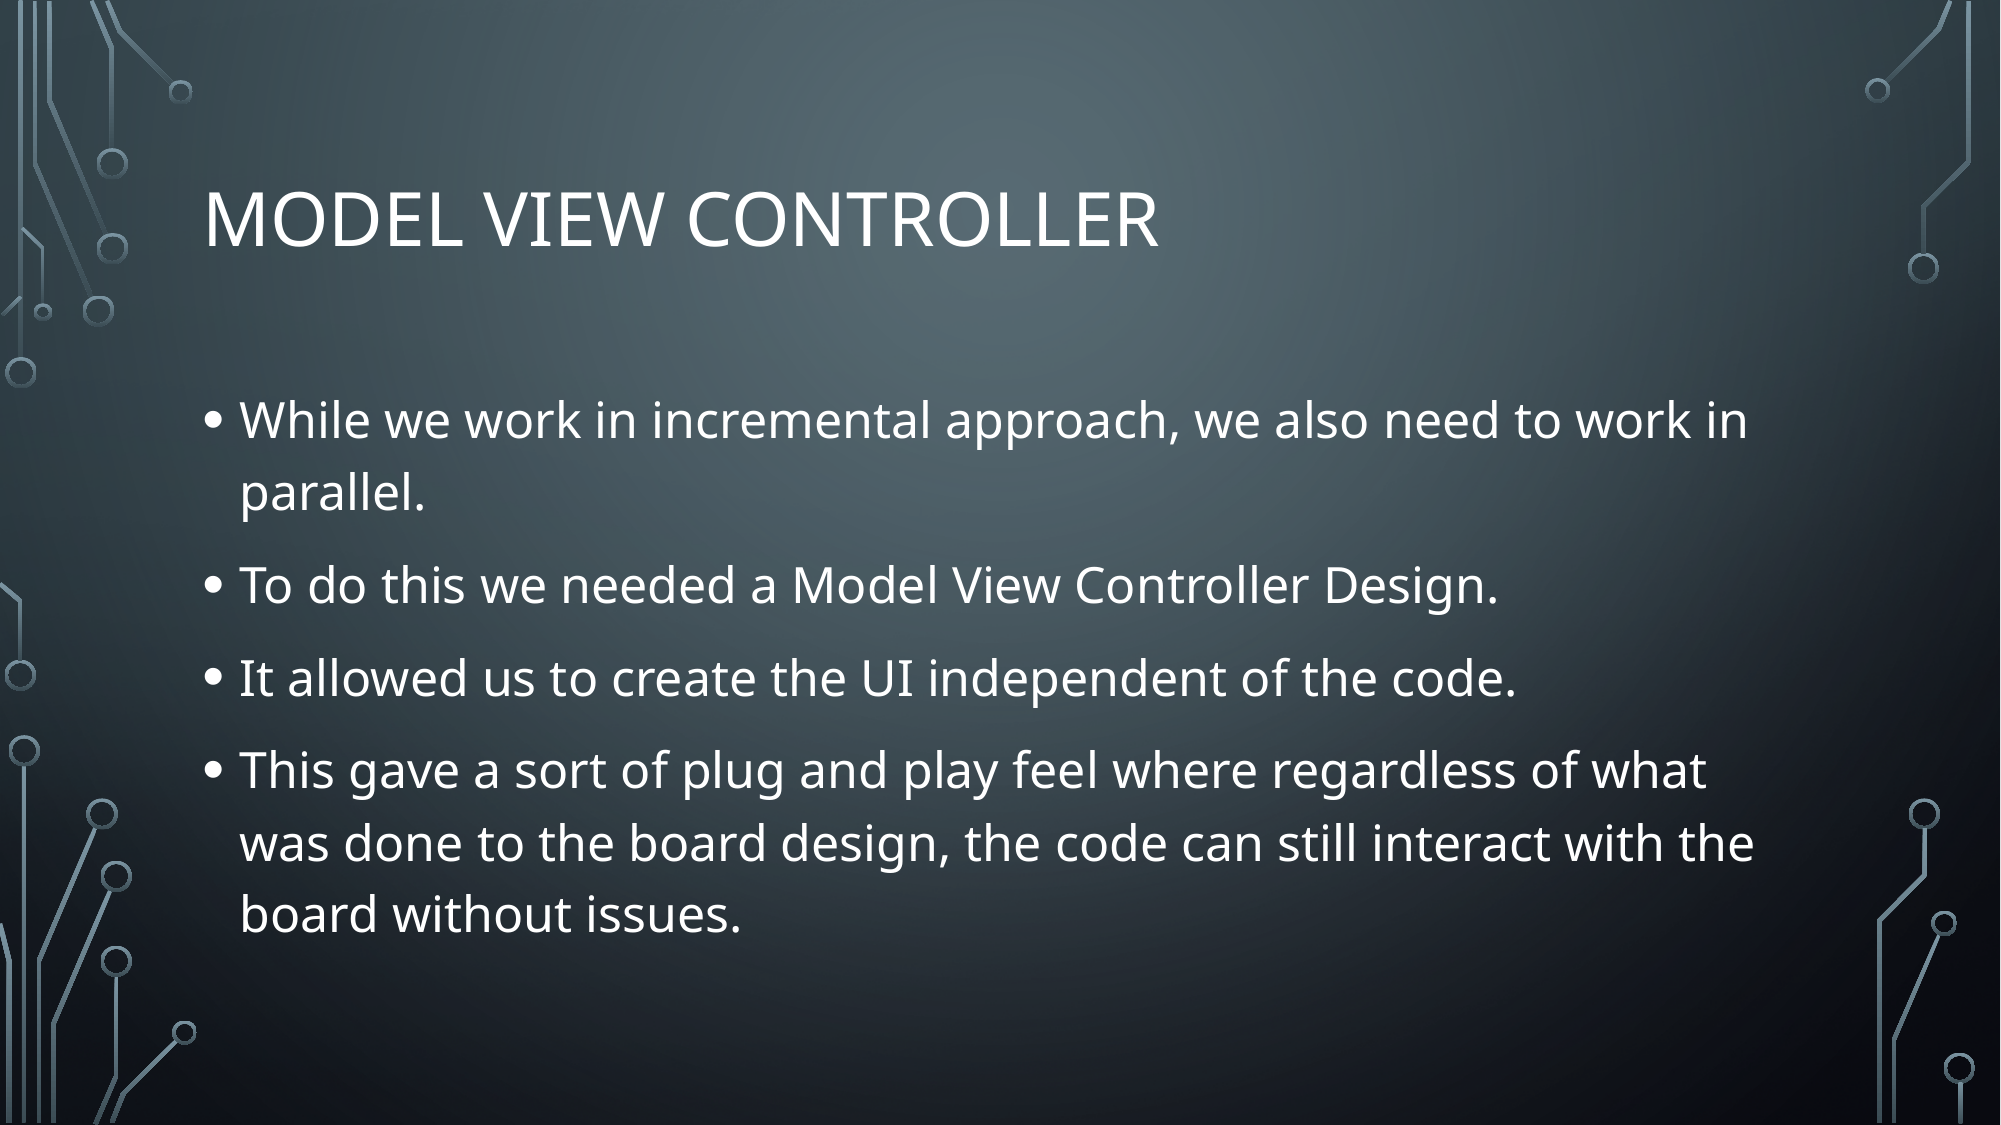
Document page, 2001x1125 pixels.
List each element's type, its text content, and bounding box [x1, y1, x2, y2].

list While we work in incremental approach, we also need to work in parallel. To do this we needed a Model View Controller Design. It allowed us to create the UI independent of the code. This gave a sort of plug and play feel where regardless of what was done to the board design, the code can still interact with the board without issues. [187, 369, 1813, 950]
title Model view controller [187, 101, 1813, 344]
